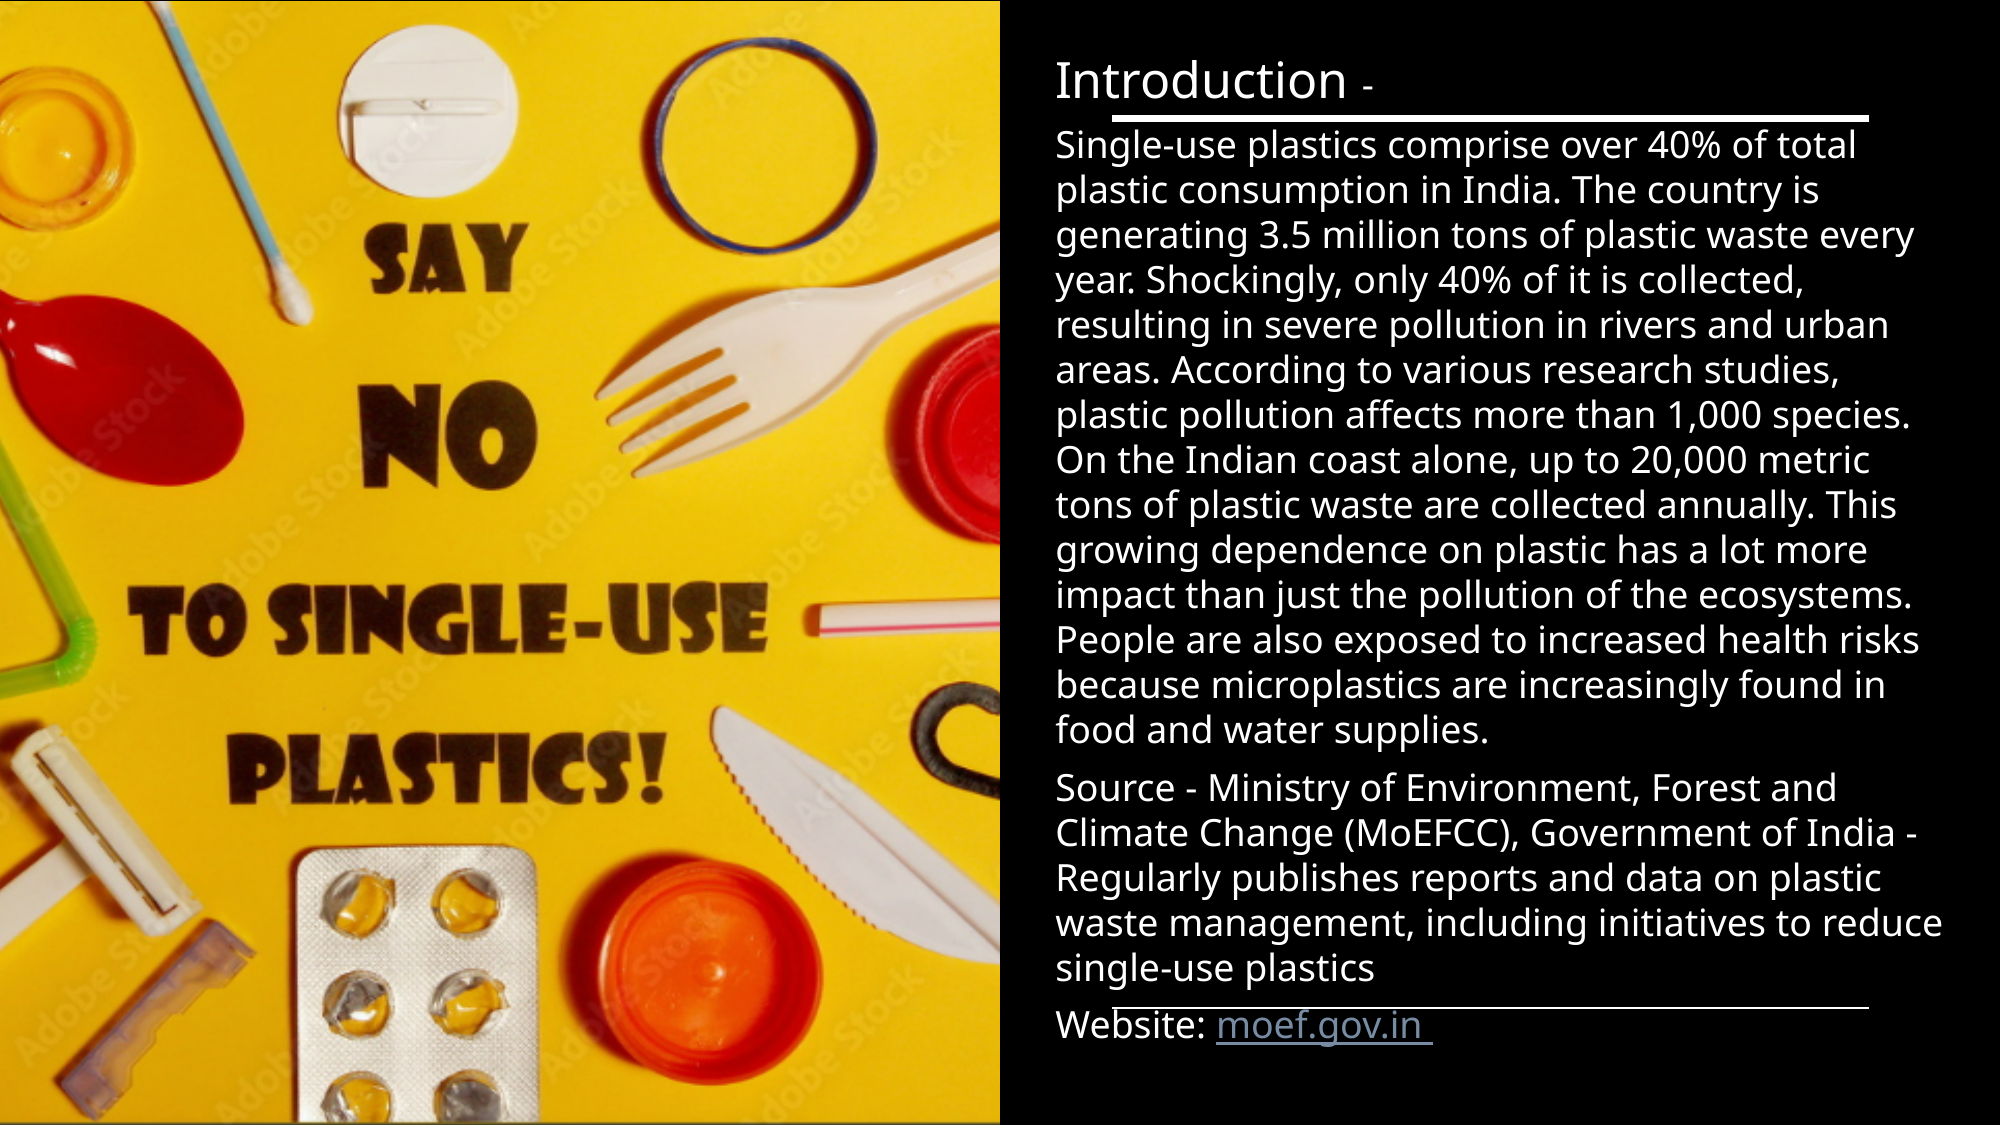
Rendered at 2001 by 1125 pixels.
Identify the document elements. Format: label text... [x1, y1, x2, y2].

picture [0, 1, 1000, 1125]
text_box Introduction - [1040, 41, 1389, 117]
text_box Single-use plastics comprise over 40% of total plastic consumption in India. The country is generating 3.5 million tons of plastic waste every year. Shockingly, only 40% of it is collected, resulting in severe pollution in rivers and urban areas. According to various research studies, plastic pollution affects more than 1,000 species. On the Indian coast alone, up to 20,000 metric tons of plastic waste are collected annually. This growing dependence on plastic has a lot more impact than just the pollution of the ecosystems. People are also exposed to increased health risks because microplastics are increasingly found in food and water supplies. Source - Ministry of Environment, Forest and Climate Change (MoEFCC), Government of India - Regularly publishes reports and data on plastic waste management, including initiatives to reduce single-use plastics Website: moef.gov.in [1040, 113, 1960, 911]
text_box [0, 0, 2000, 1125]
